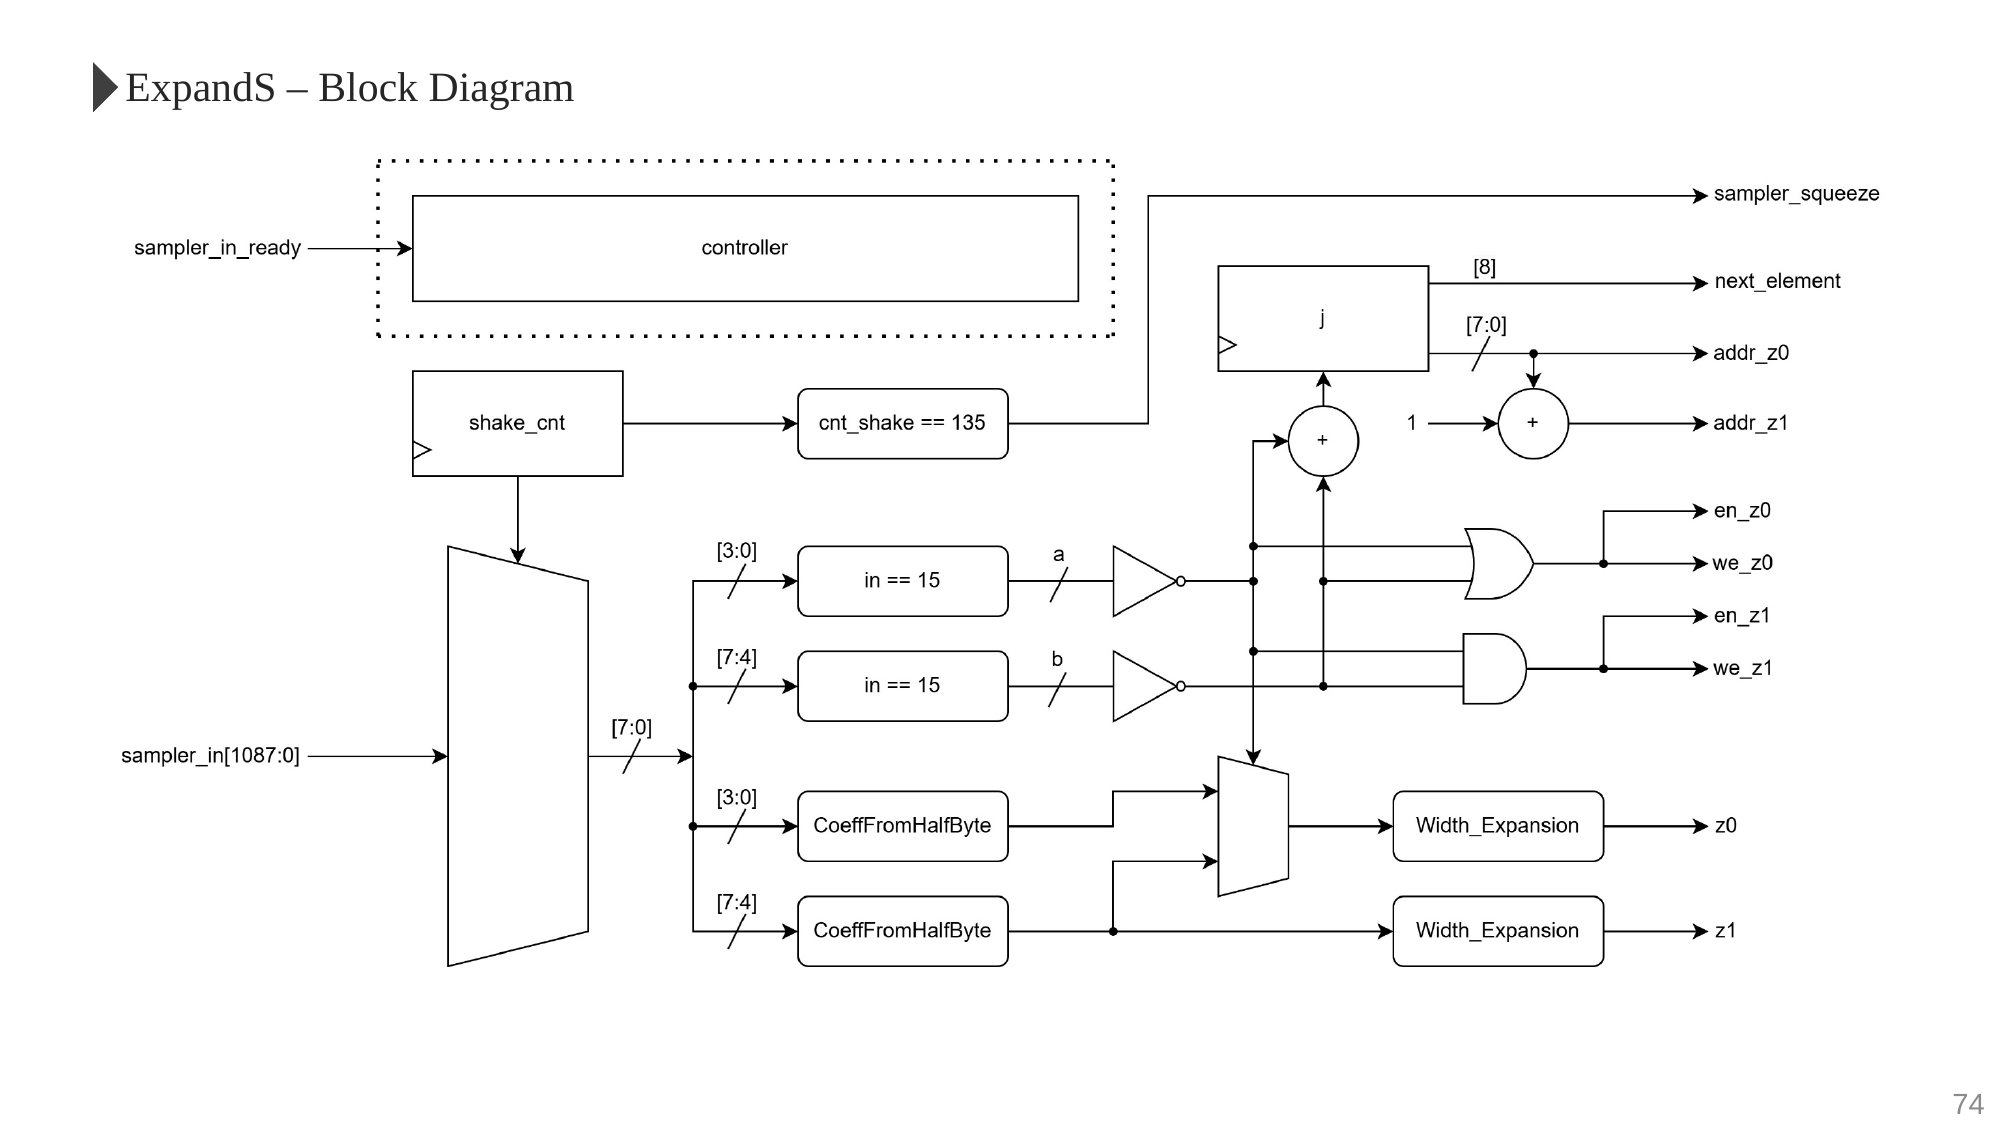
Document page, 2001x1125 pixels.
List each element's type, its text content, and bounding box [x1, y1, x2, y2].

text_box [93, 52, 592, 118]
slide_number 74 [1550, 1072, 2000, 1125]
picture [114, 157, 1886, 967]
